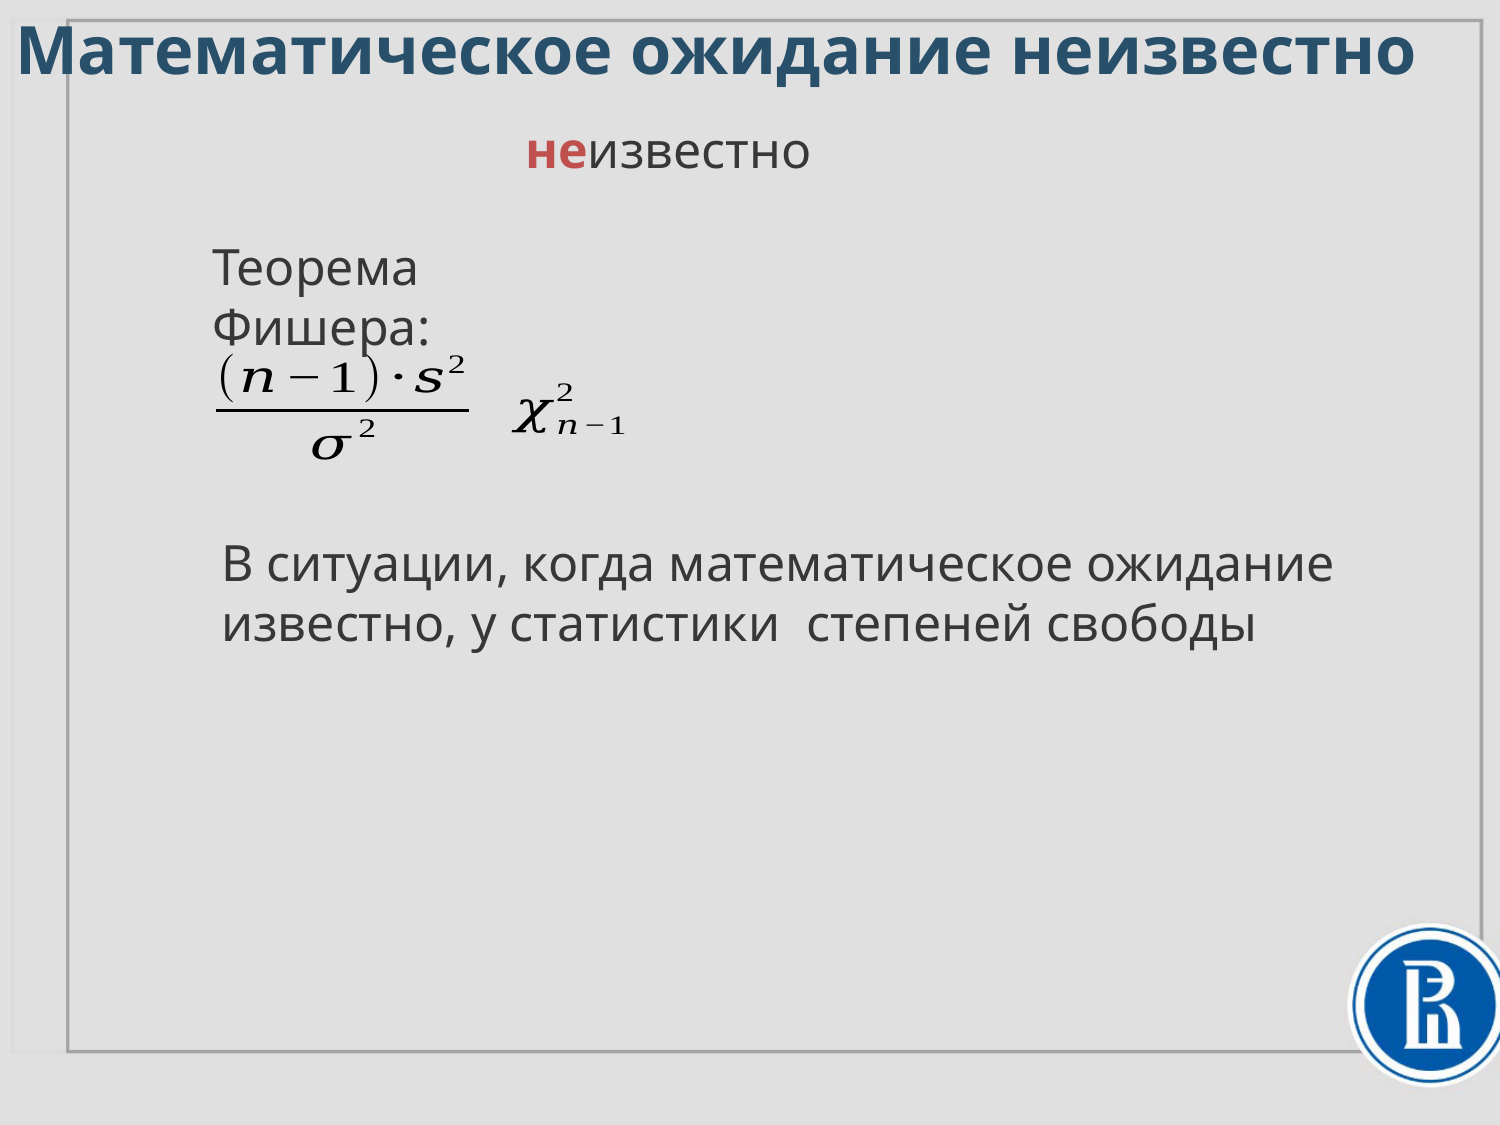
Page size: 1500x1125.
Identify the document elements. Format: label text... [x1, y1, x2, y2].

picture [0, 102, 1500, 1125]
title Математическое ожидание неизвестно [0, 0, 1500, 102]
text_box Теорема Фишера: [212, 235, 647, 356]
